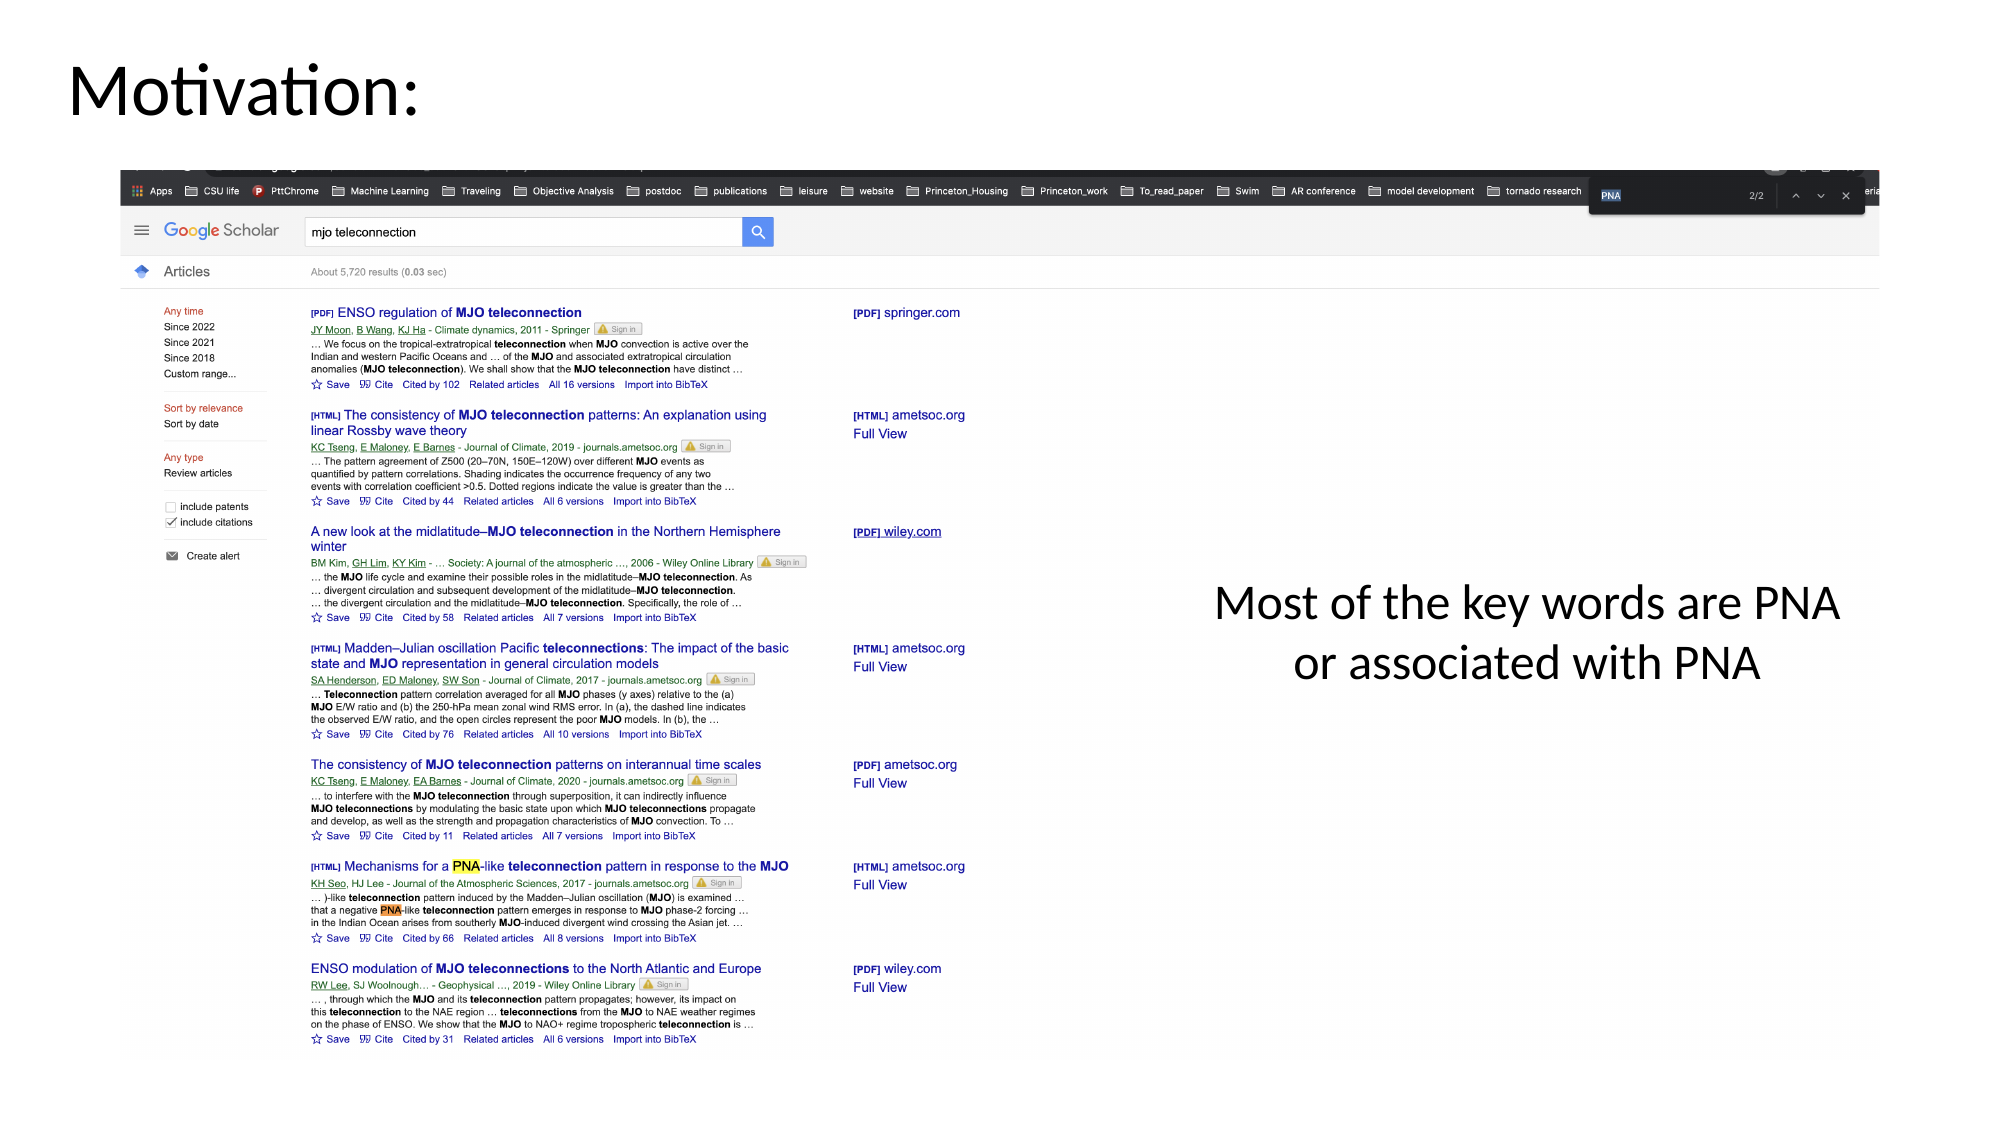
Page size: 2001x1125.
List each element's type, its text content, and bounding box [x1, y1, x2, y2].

text_box Motivation: [52, 33, 454, 138]
picture [120, 170, 1880, 1060]
